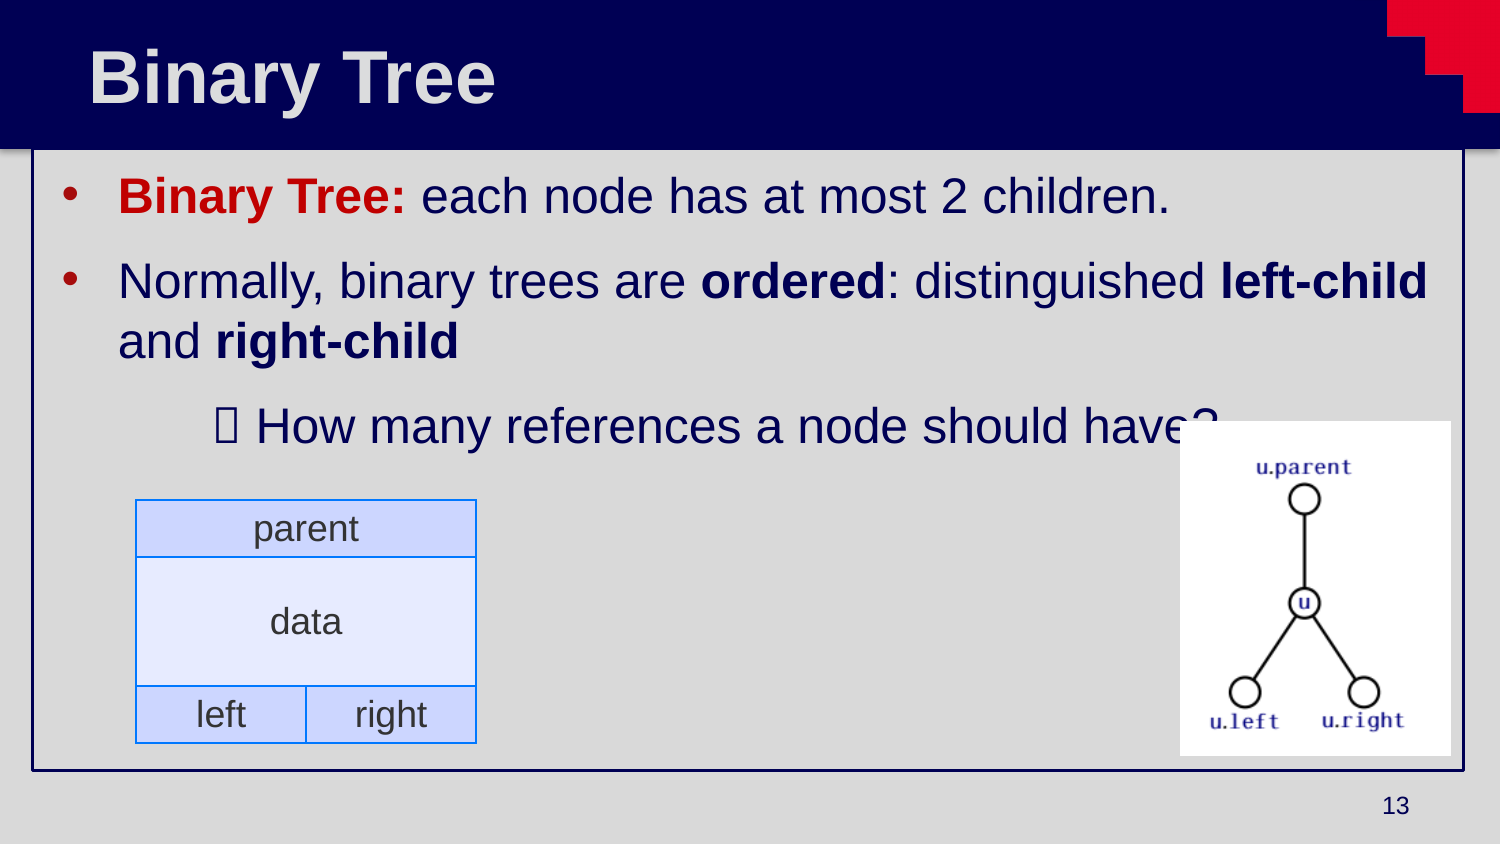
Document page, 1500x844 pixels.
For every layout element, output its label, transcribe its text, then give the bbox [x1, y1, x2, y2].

list Binary Tree: each node has at most 2 children. Normally, binary trees are ordered: distinguished left-child and right-child  How many references a node should have? [31, 146, 1465, 772]
picture [1180, 421, 1451, 757]
table_cell right [307, 687, 475, 742]
table_cell left [137, 687, 305, 742]
title Binary Tree [0, 0, 1356, 150]
slide_number 13 [1074, 782, 1425, 827]
table_header parent [137, 501, 475, 556]
table_cell data [137, 558, 475, 685]
picture [1387, 0, 1500, 113]
